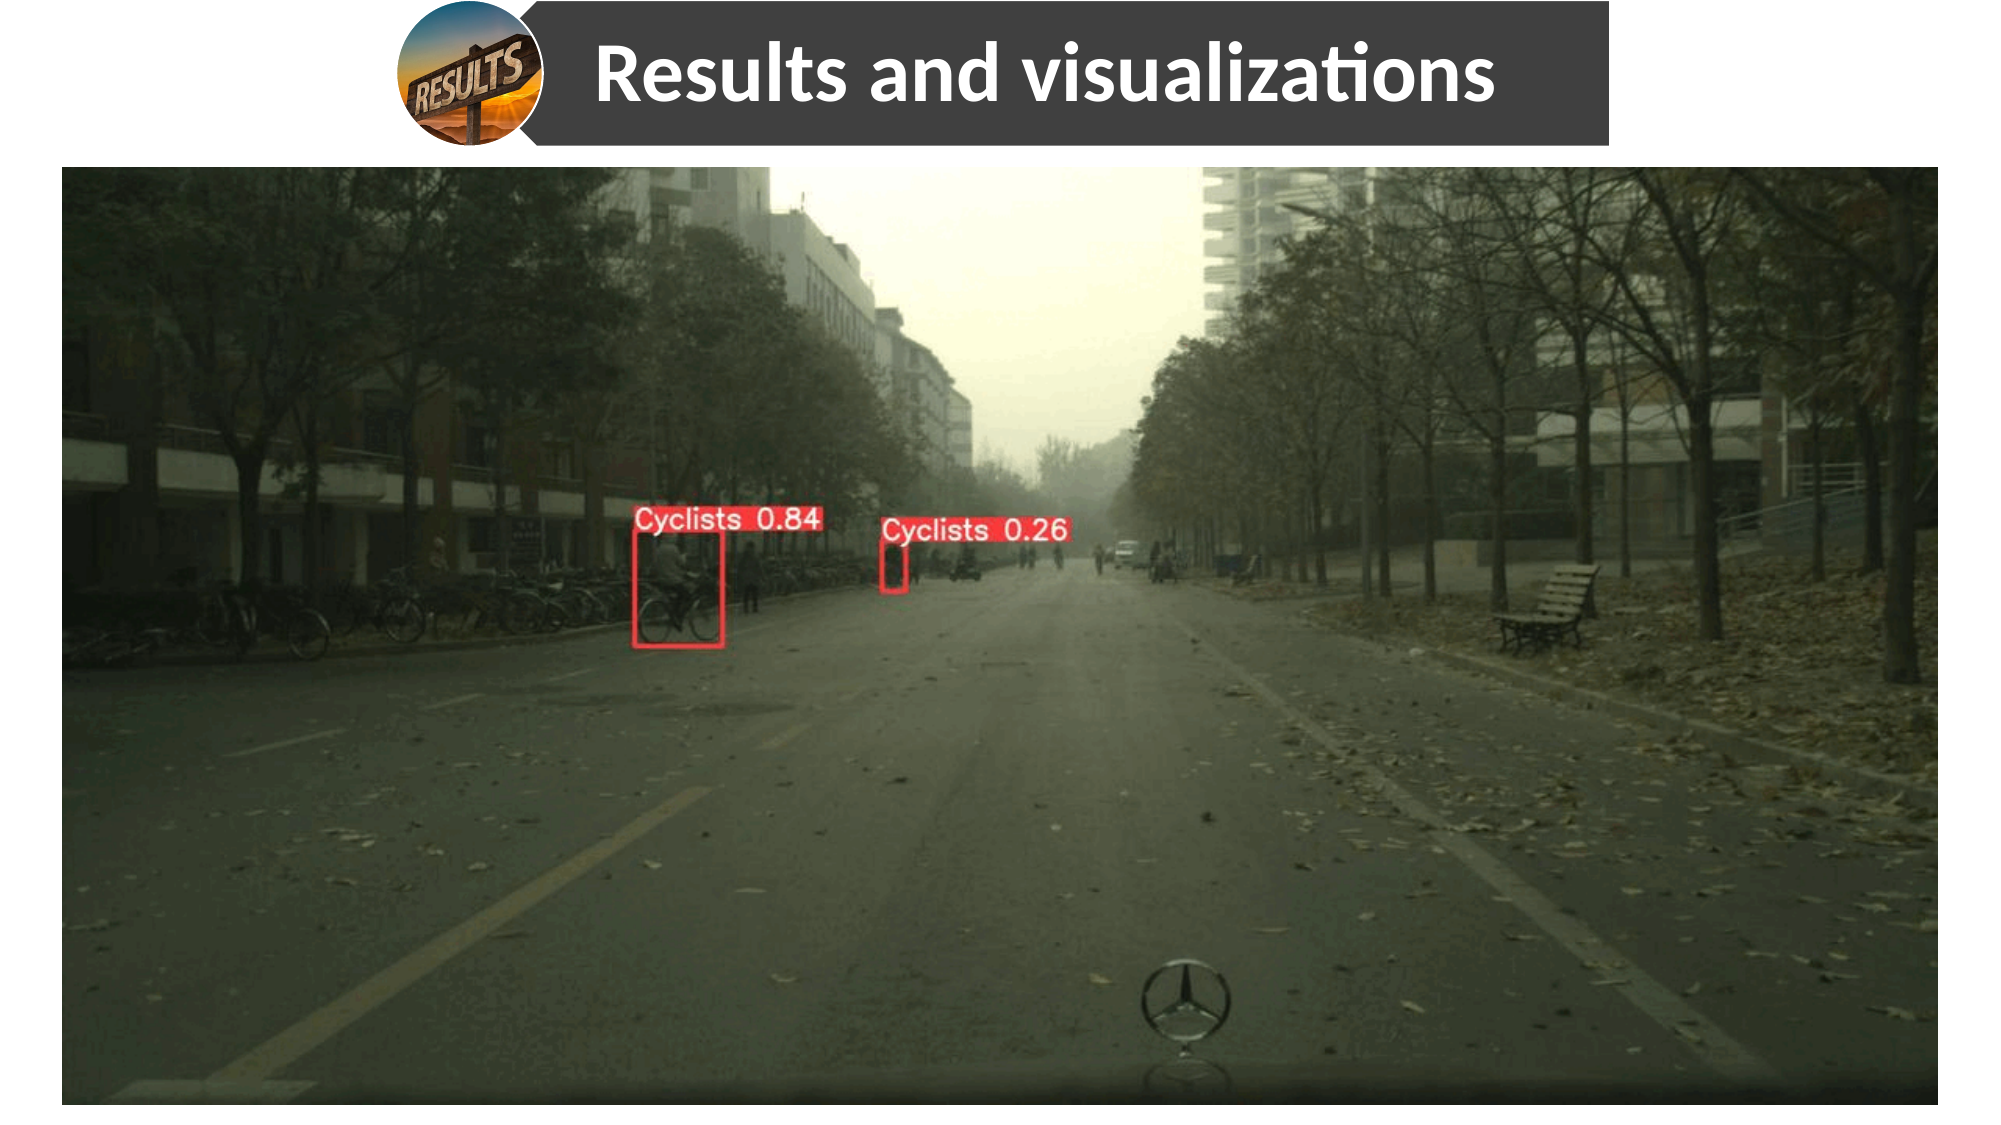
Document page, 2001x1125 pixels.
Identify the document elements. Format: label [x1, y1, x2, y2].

text_box [137, 0, 1863, 147]
picture [62, 167, 1938, 1105]
